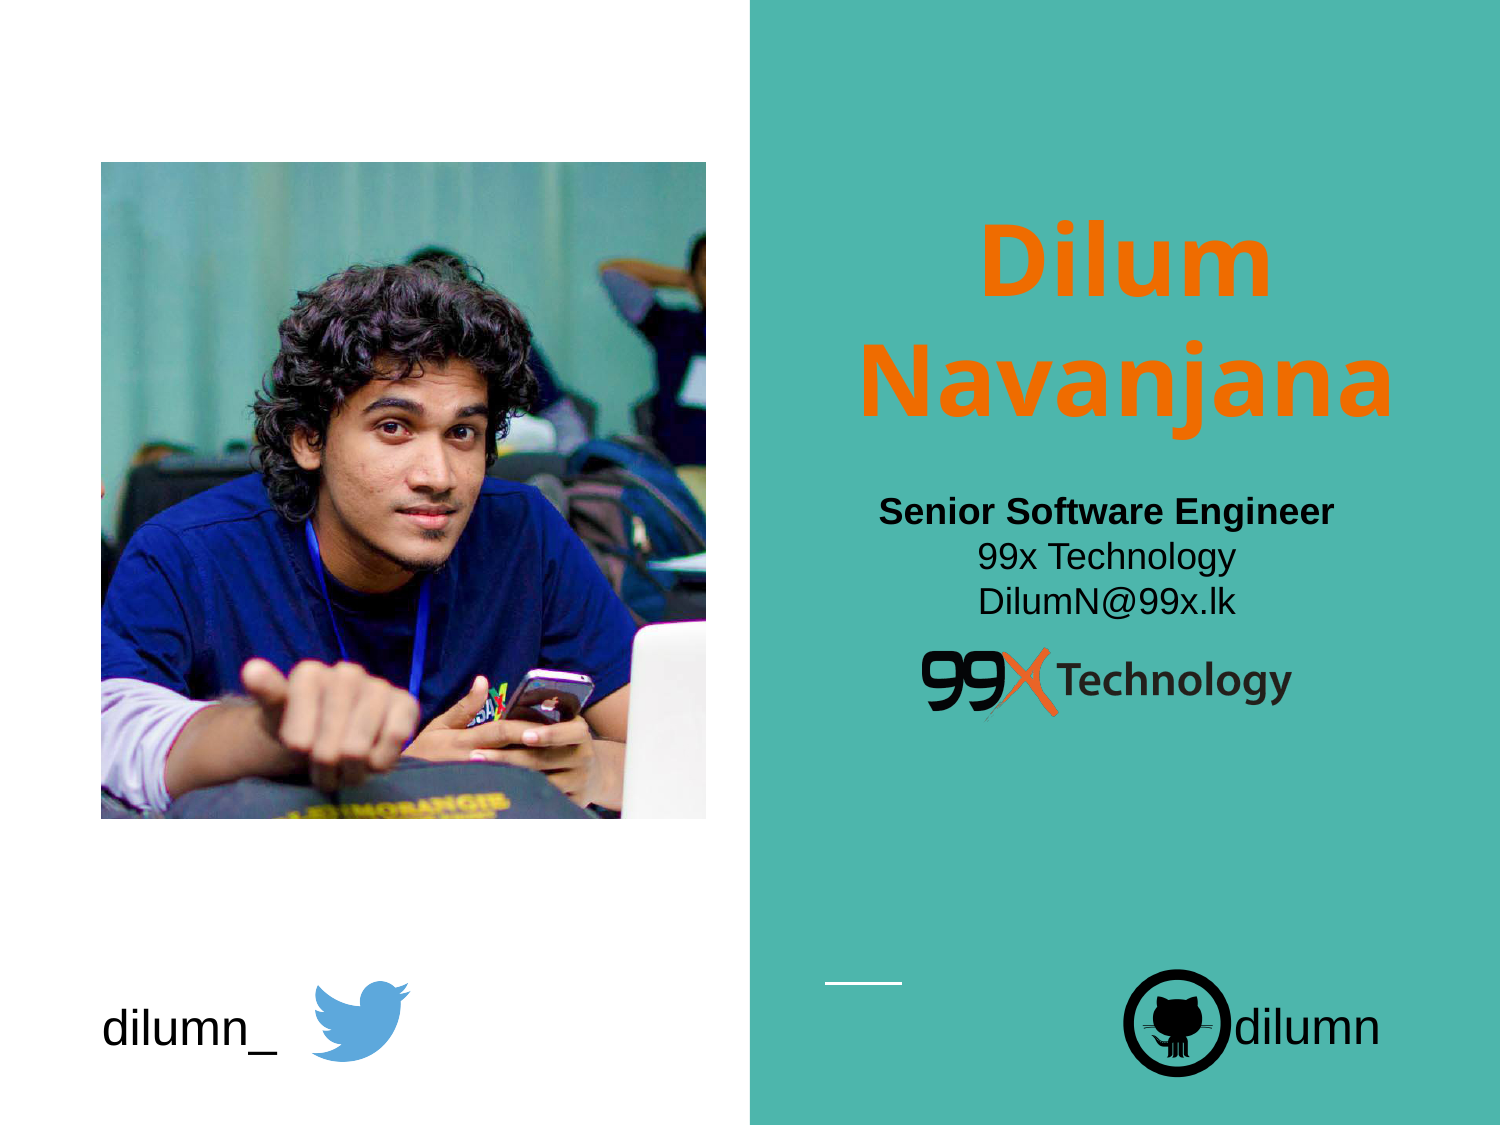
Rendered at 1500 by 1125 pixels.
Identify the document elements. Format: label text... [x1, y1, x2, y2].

picture [1110, 956, 1245, 1090]
picture [311, 981, 411, 1062]
text_box Senior Software Engineer 99x Technology DilumN@99x.lk [774, 472, 1440, 653]
picture [101, 162, 706, 819]
picture [922, 646, 1292, 723]
title Dilum Navanjana [794, 295, 1459, 452]
text_box dilumn [1248, 979, 1444, 1065]
text_box [711, 221, 1475, 413]
text_box dilumn_ [86, 980, 310, 1066]
